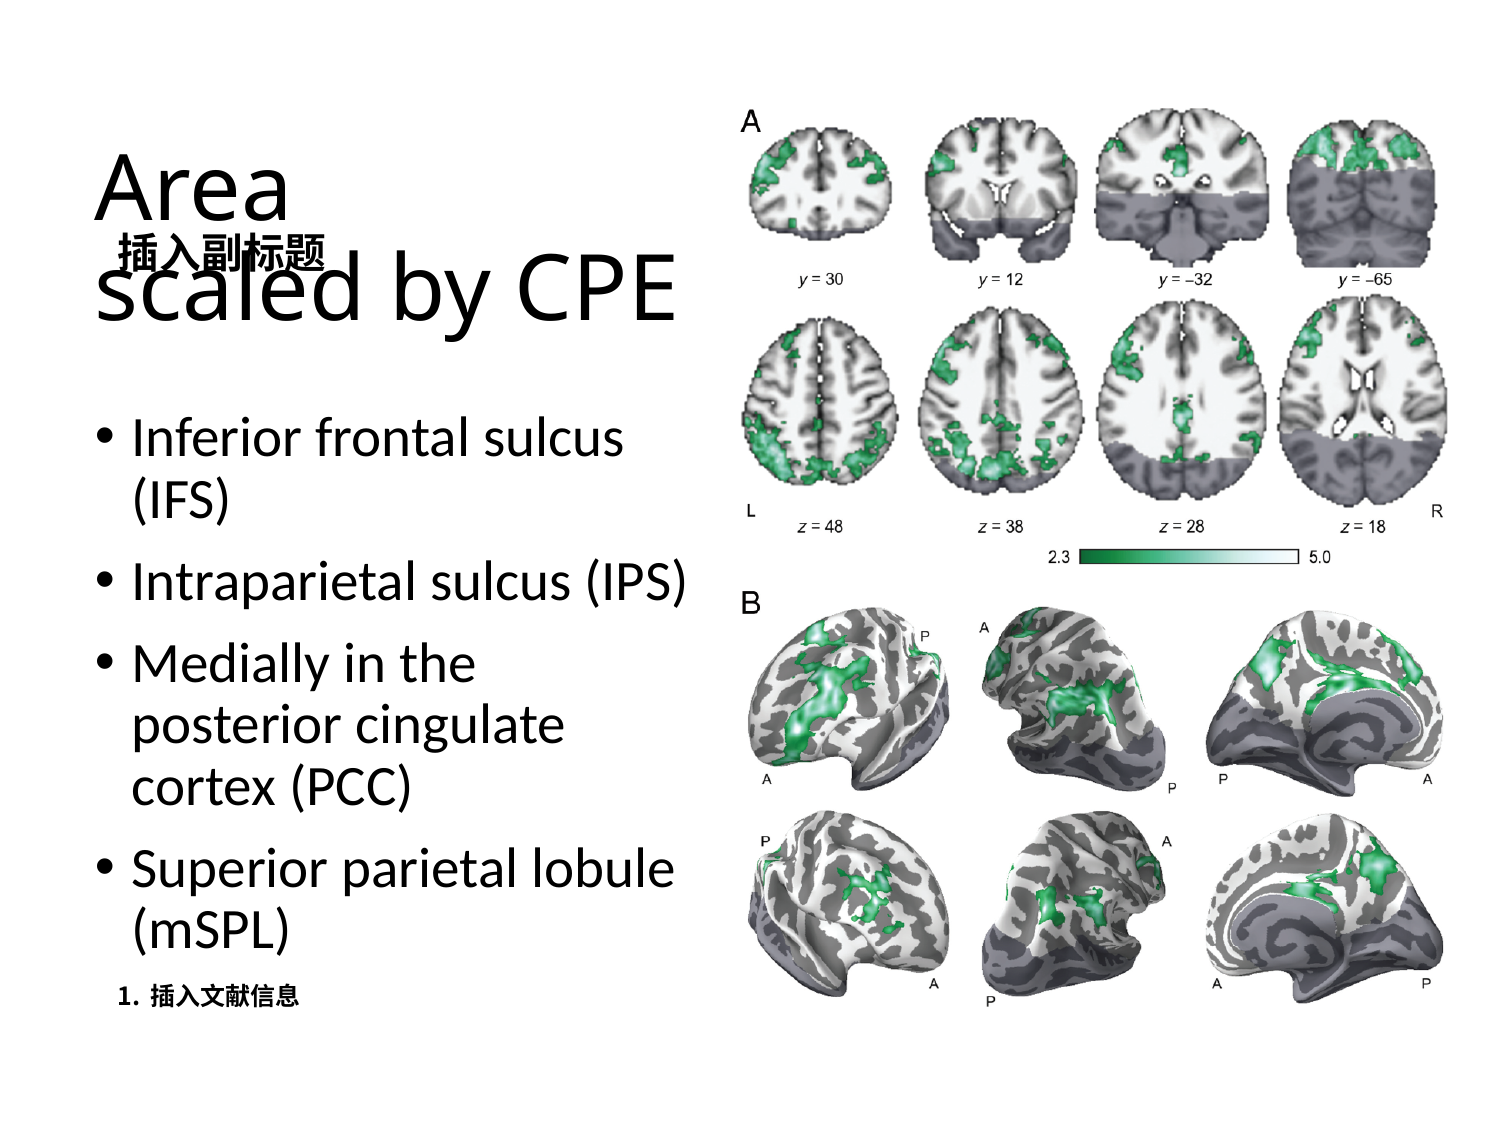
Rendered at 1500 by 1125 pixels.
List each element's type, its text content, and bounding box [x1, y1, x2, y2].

picture [721, 104, 1467, 1020]
list Inferior frontal sulcus (IFS) Intraparietal sulcus (IPS) Medially in the posterior cingulate cortex (PCC) Superior parietal lobule (mSPL) [79, 399, 711, 1021]
title Area scaled by CPE [79, 103, 711, 379]
